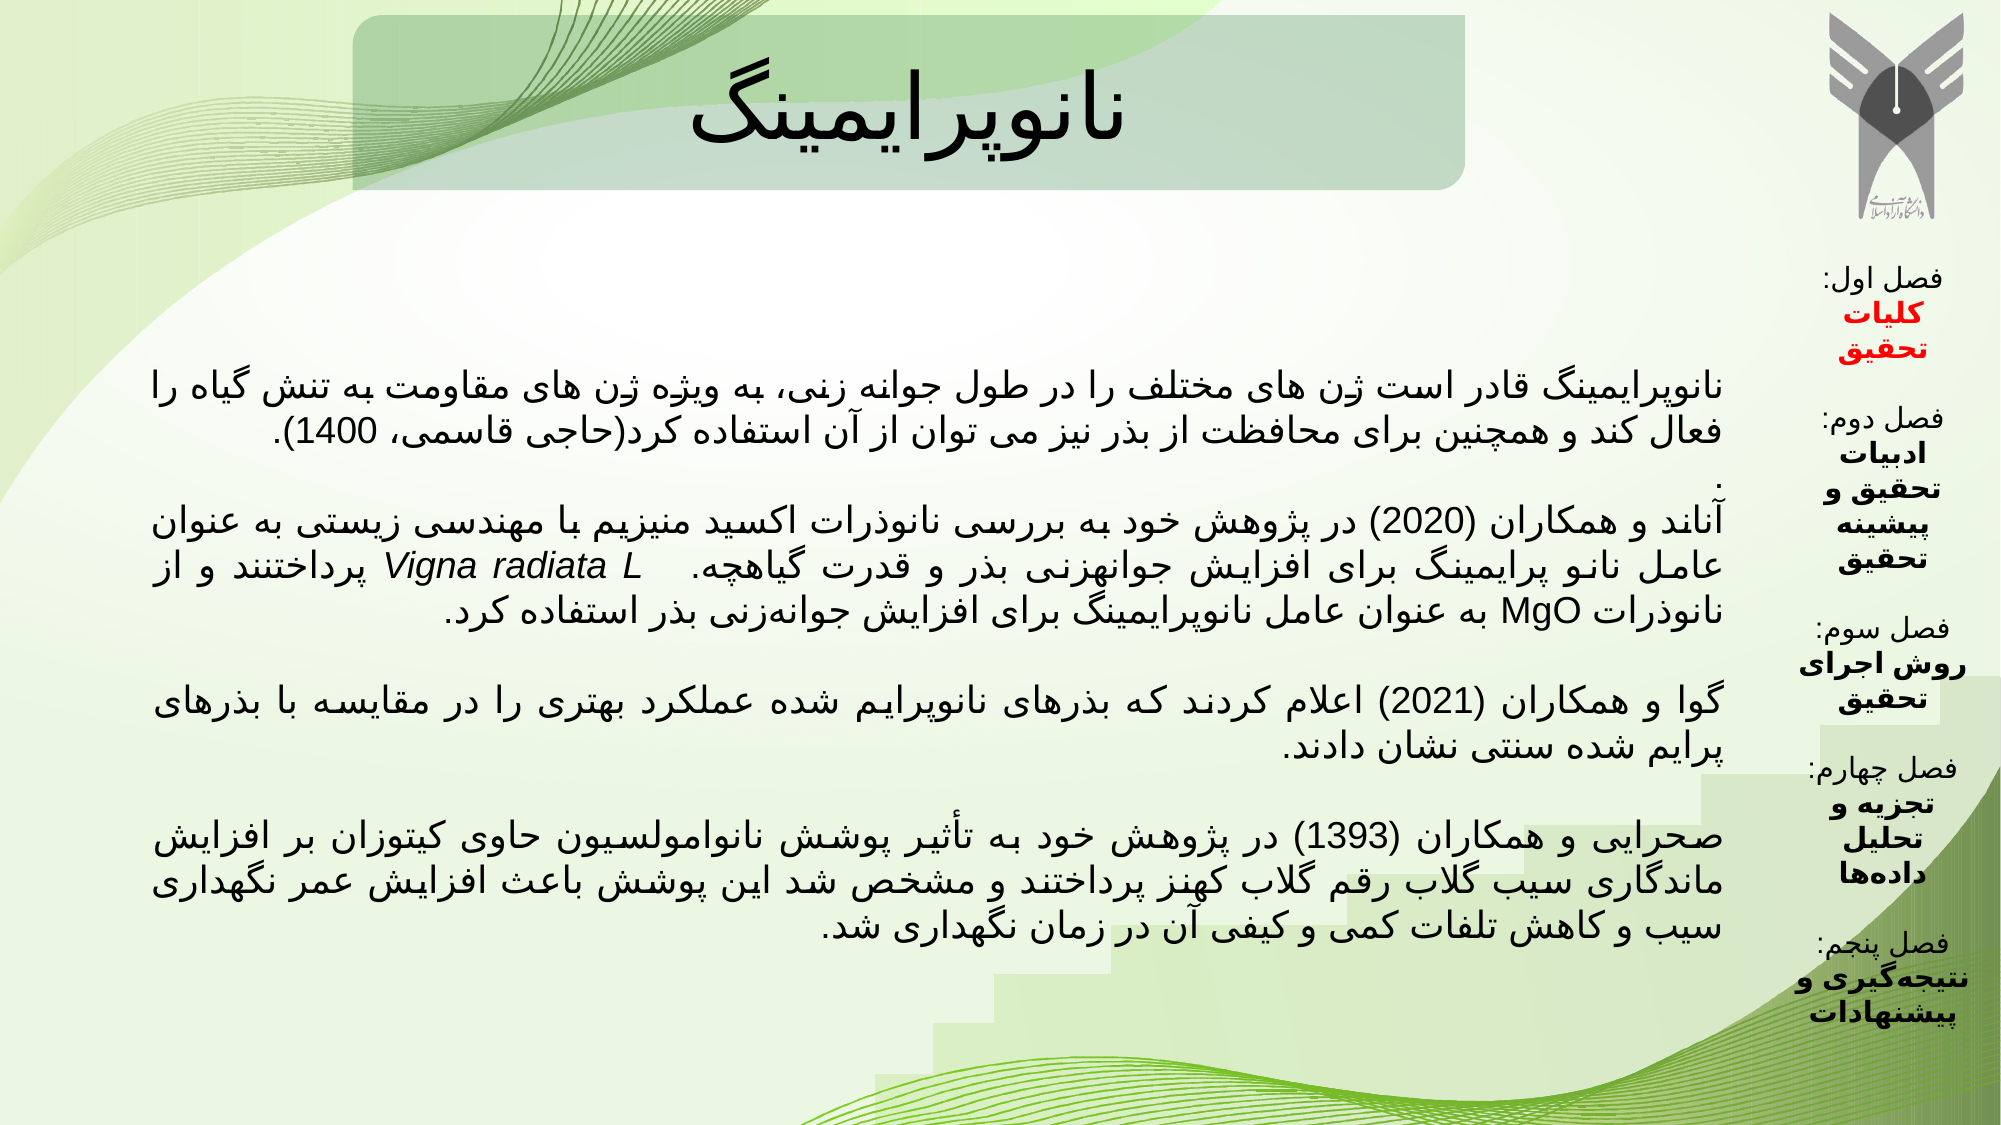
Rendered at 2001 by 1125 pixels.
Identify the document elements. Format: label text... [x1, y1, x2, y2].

text_box نانوپرایمینگ [352, 15, 1466, 191]
text_box فصل اول: کلیات تحقیق فصل دوم: ادبیات تحقیق و پیشینه تحقیق فصل سوم: روش اجرای تحقیق فصل چهارم: تجزیه و تحلیل داده‌ها فصل پنجم: نتیجه‌گیری و پیشنهادات [1779, 252, 1987, 1037]
picture [1826, 12, 1965, 219]
text_box نانوپرایمینگ قادر است ژن های مختلف را در طول جوانه زنی، به ویژه ژن های مقاومت به تنش گیاه را فعال کند و همچنین برای محافظت از بذر نیز می توان از آن استفاده کرد(حاجی قاسمی، 1400). . آناند و همکاران (2020) در پژوهش خود به بررسی نانوذرات اکسید منیزیم با مهندسی زیستی به عنوان عامل نانو پرایمینگ برای افزایش جوانه­زنی بذر و قدرت گیاهچه‌. Vigna radiata L پرداختنند و از نانوذرات MgO به عنوان عامل نانوپرایمینگ برای افزایش جوانه‌زنی بذر استفاده کرد. گوا و همکاران (2021) اعلام کردند که بذرهای نانوپرایم شده عملکرد بهتری را در مقایسه با بذرهای پرایم شده سنتی نشان دادند. صحرایی و همکاران (1393) در پژوهش خود به تأثیر پوشش نانوامولسیون حاوی کیتوزان بر افزایش ماندگاری سیب گلاب رقم گلاب کهنز پرداختند و مشخص شد این پوشش باعث افزایش عمر نگهداری سیب و کاهش تلفات کمی و کیفی آن در زمان نگهداری شد. [134, 353, 1739, 954]
